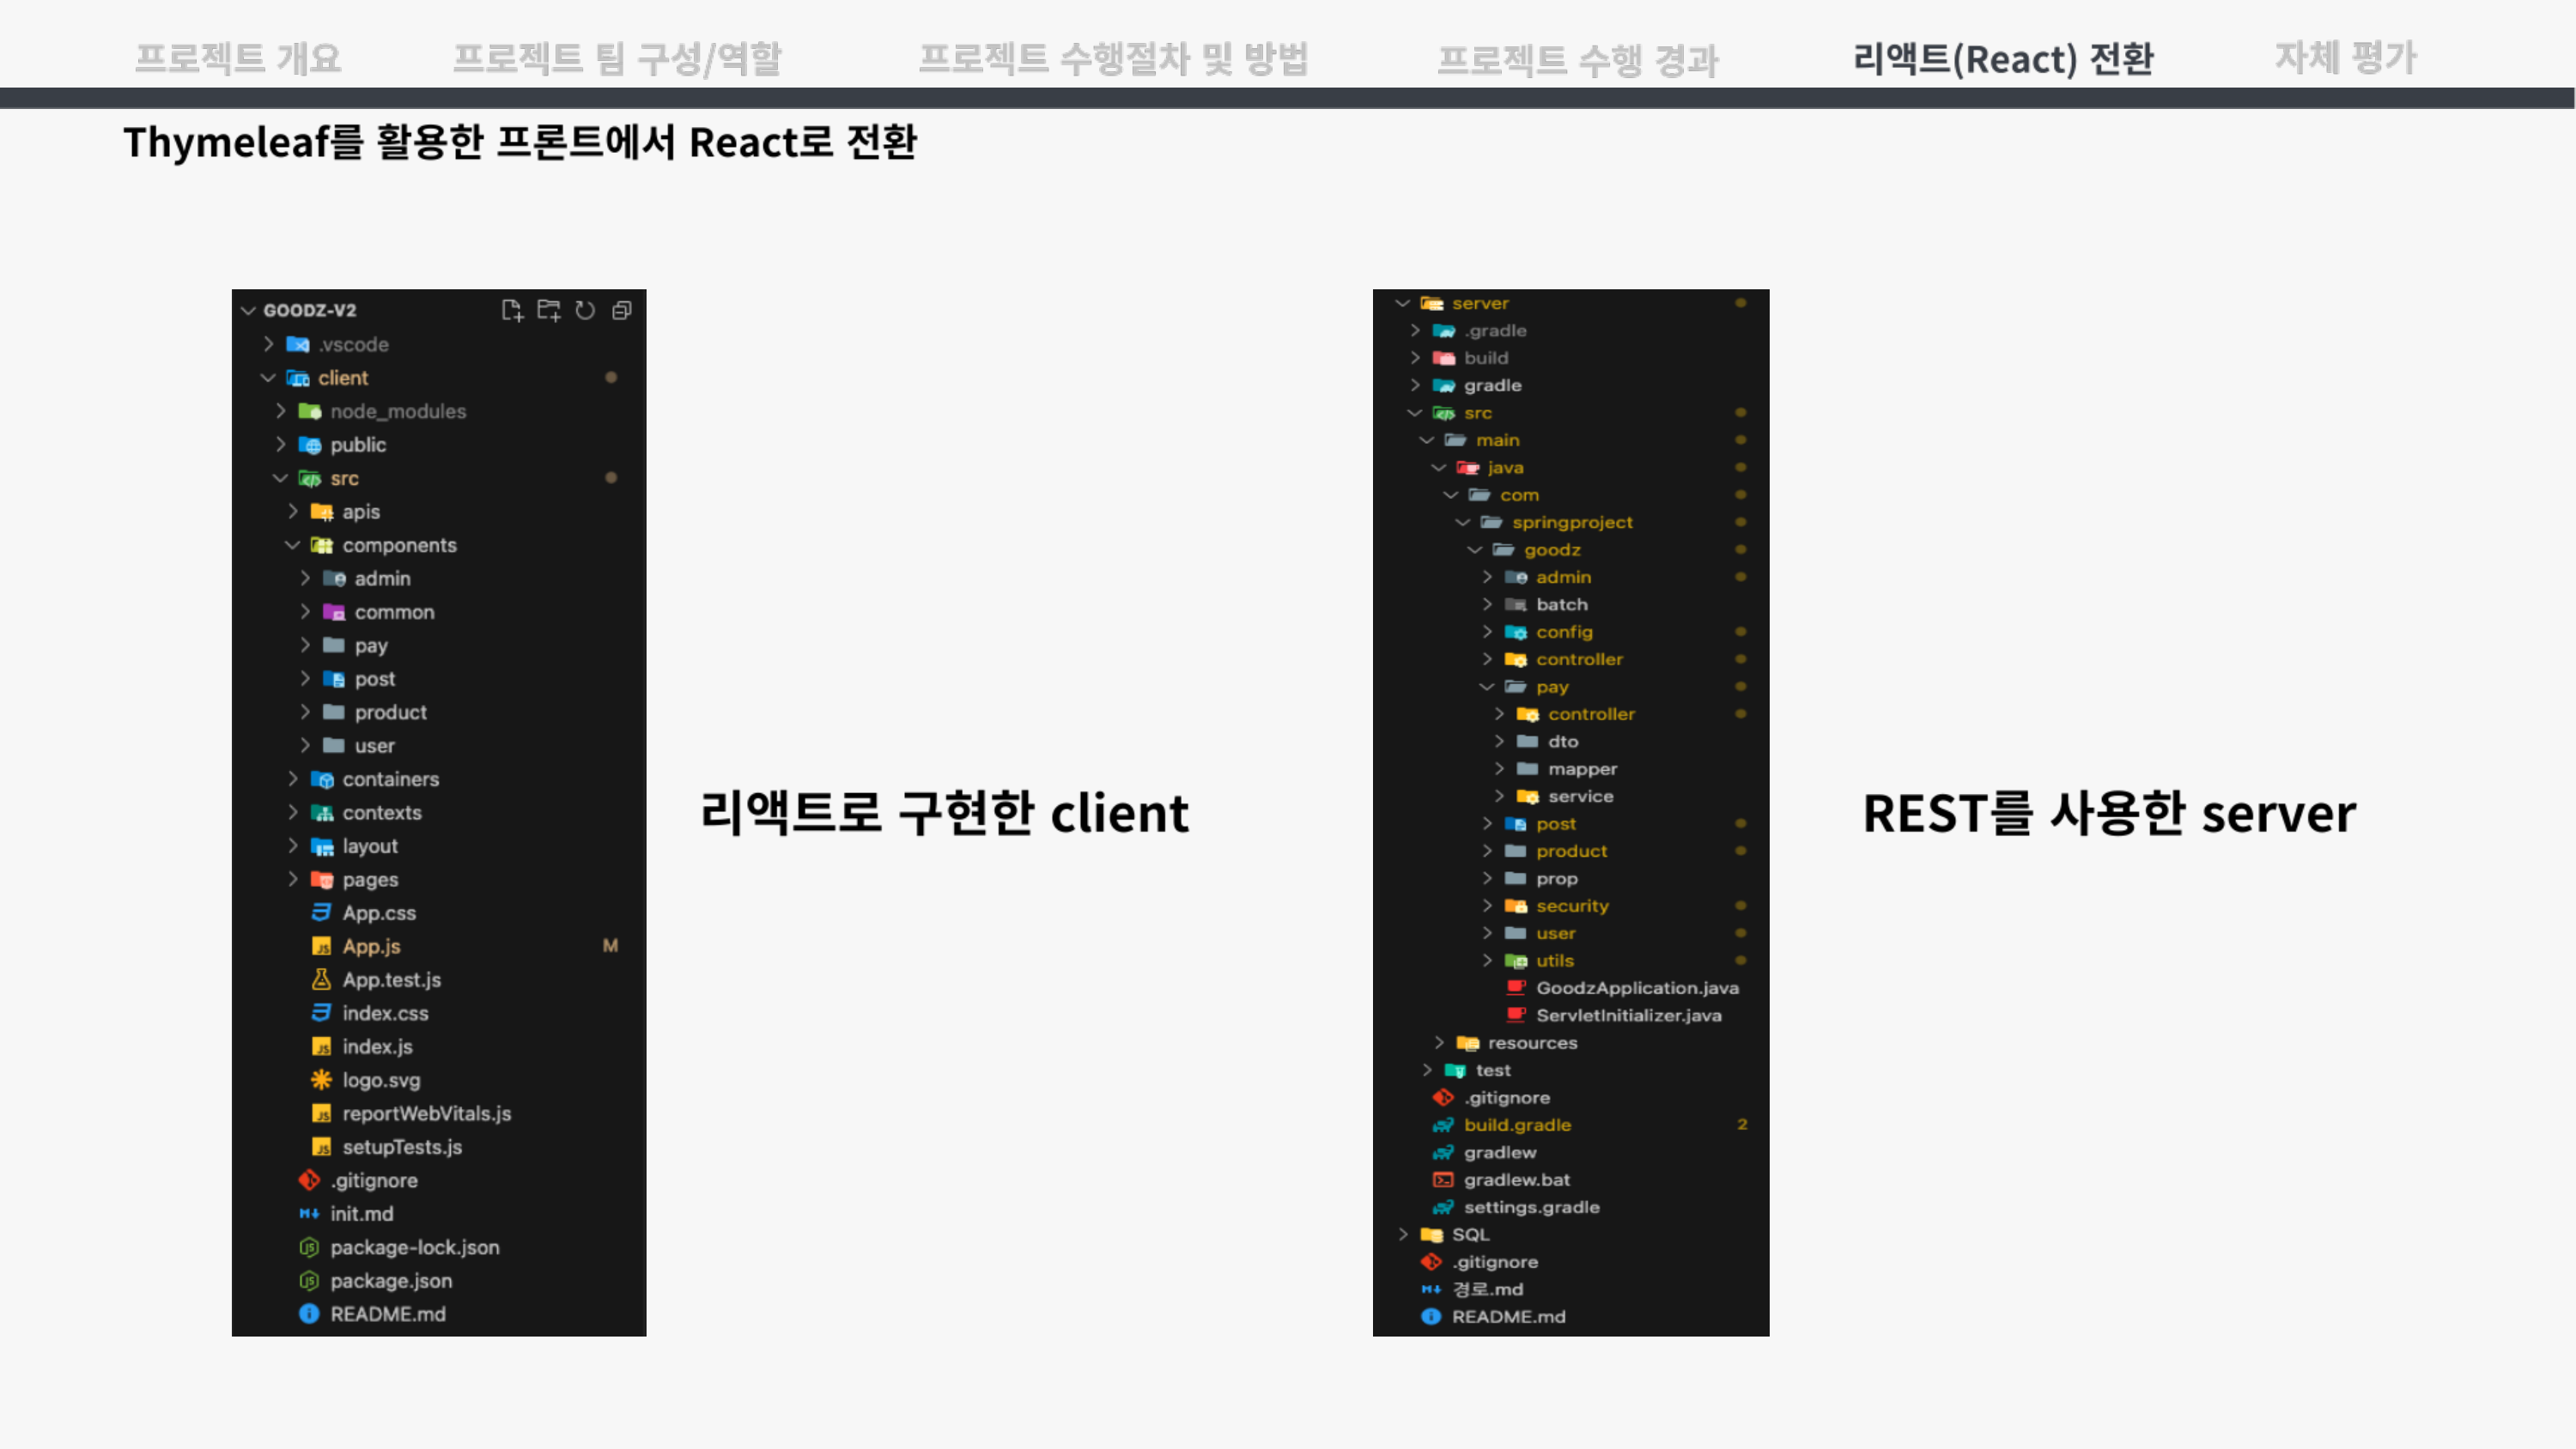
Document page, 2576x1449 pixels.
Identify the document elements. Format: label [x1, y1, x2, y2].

picture [1373, 289, 1770, 1337]
picture [0, 19, 2576, 206]
picture [232, 289, 647, 1337]
picture [1842, 760, 2410, 896]
picture [679, 760, 1244, 896]
